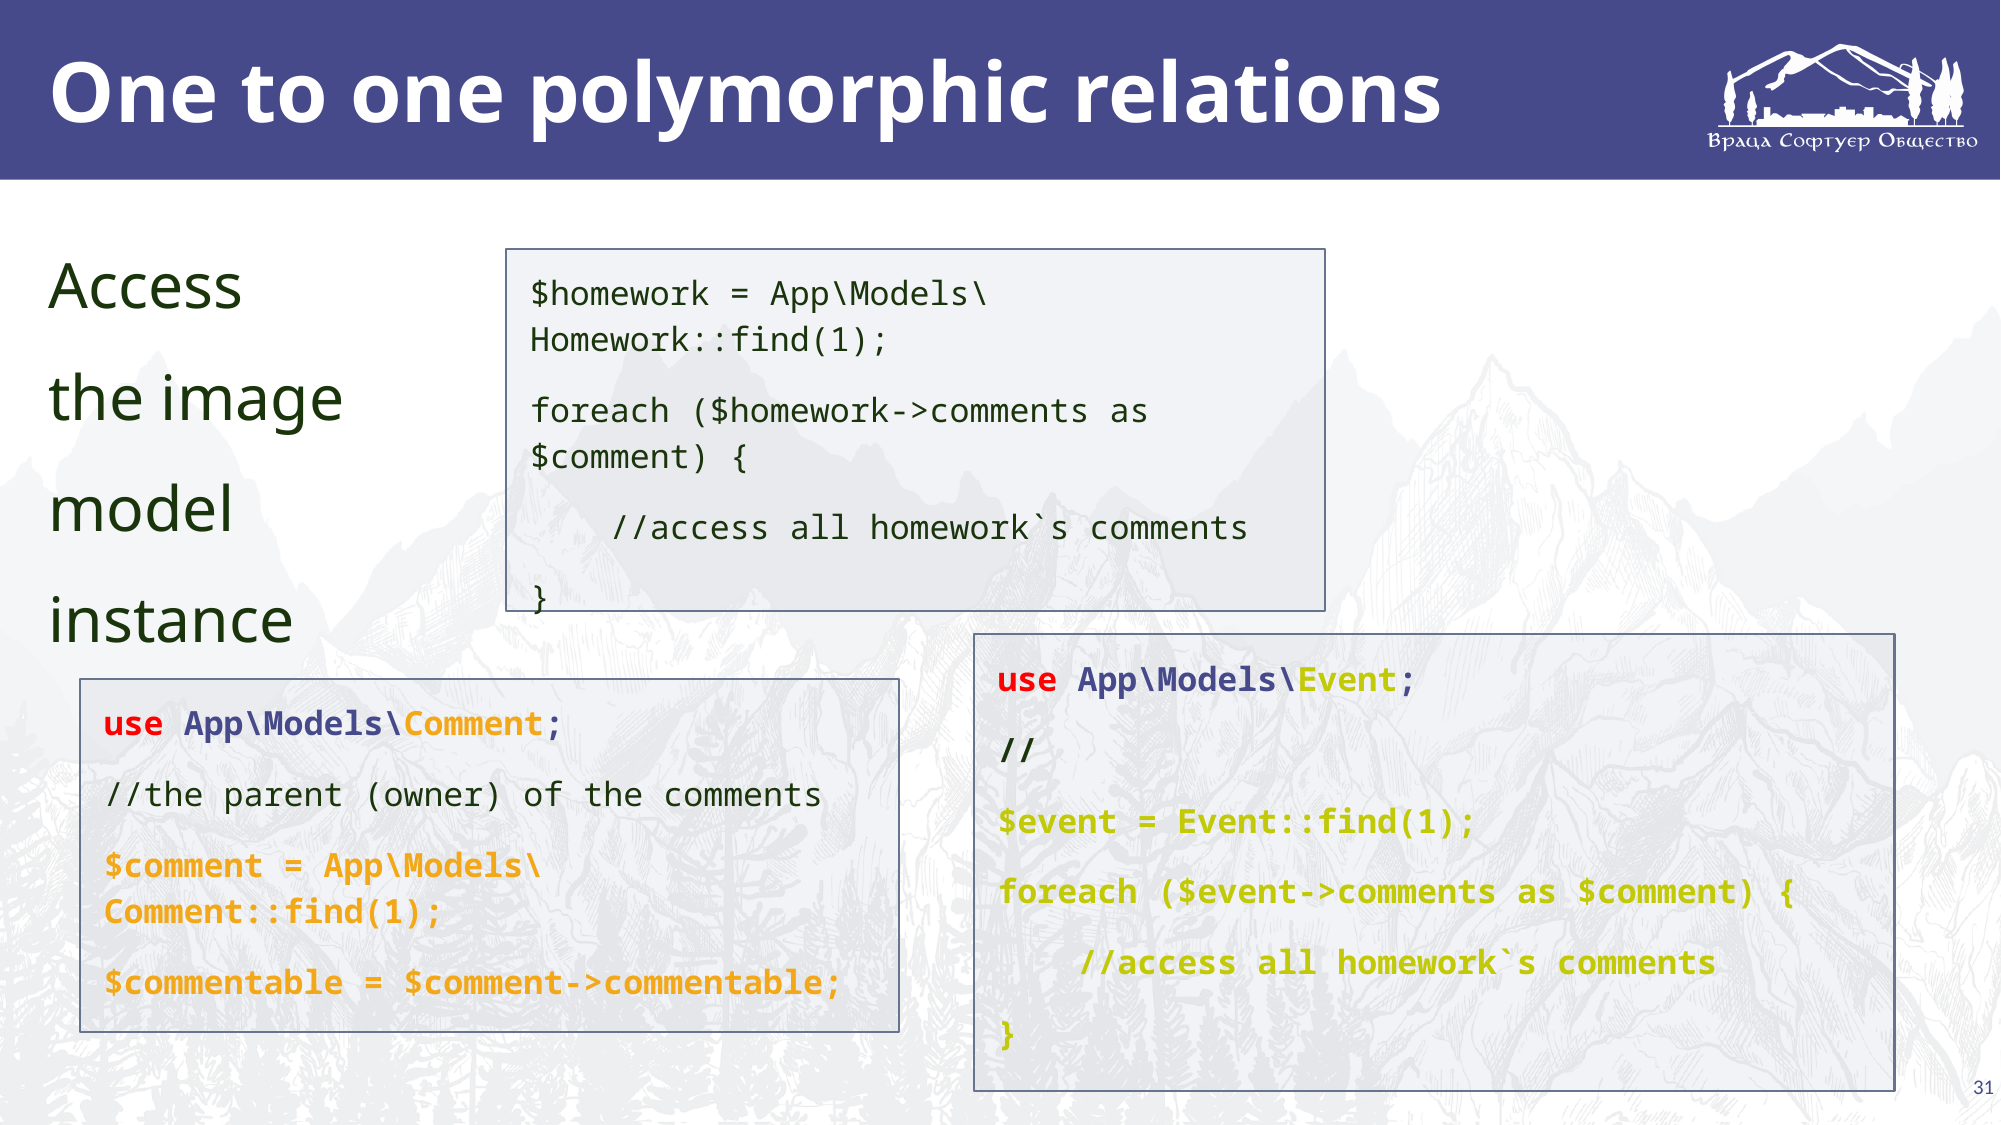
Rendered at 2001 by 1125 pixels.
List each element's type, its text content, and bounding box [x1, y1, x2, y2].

slide_number 31 [1929, 1070, 2000, 1103]
text_box $homework = App\Models\Homework::find(1); foreach ($homework->comments as $comment) { //access all homework`s comments } [506, 248, 1326, 611]
picture [1703, 19, 1981, 165]
list Access the image model instance [30, 229, 1970, 1054]
title One to one polymorphic relations [31, 16, 1591, 162]
text_box use App\Models\Event; // $event = Event::find(1); foreach ($event->comments as $comment) { //access all homework`s comments } [973, 634, 1895, 1092]
text_box use App\Models\Comment; //the parent (owner) of the comments $comment = App\Models\Comment::find(1); $commentable = $comment->commentable; [80, 678, 900, 1033]
